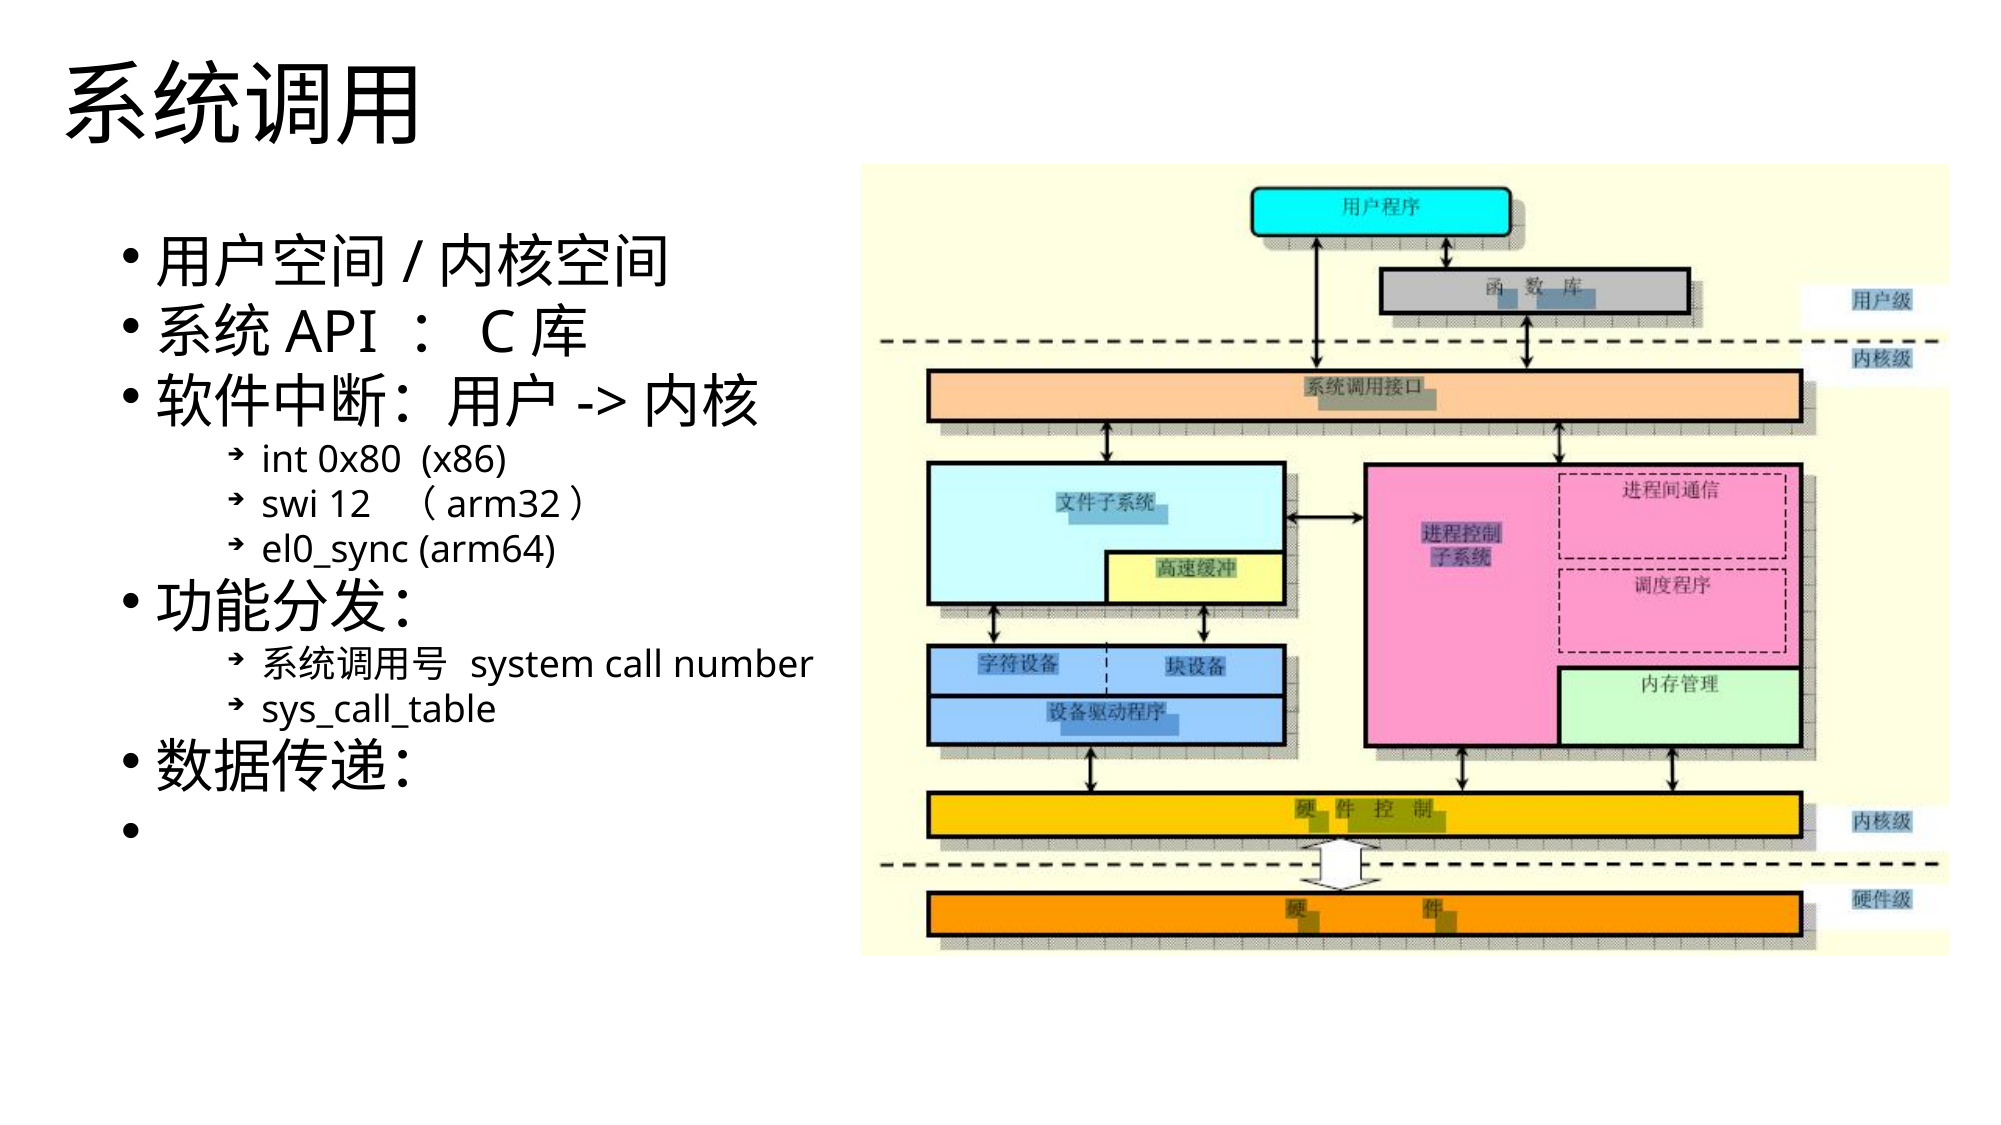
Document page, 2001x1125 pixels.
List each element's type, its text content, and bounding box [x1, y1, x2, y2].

picture [860, 164, 1949, 955]
text_box 用户空间/内核空间 系统API ：C库 软件中断：用户->内核 int 0x80 (x86) swi 12 （arm32） el0_sync (arm64) 功能分发： 系统调用号 system call number sys_call_table 数据传递： [104, 217, 855, 846]
text_box 系统调用 [44, 0, 1769, 216]
